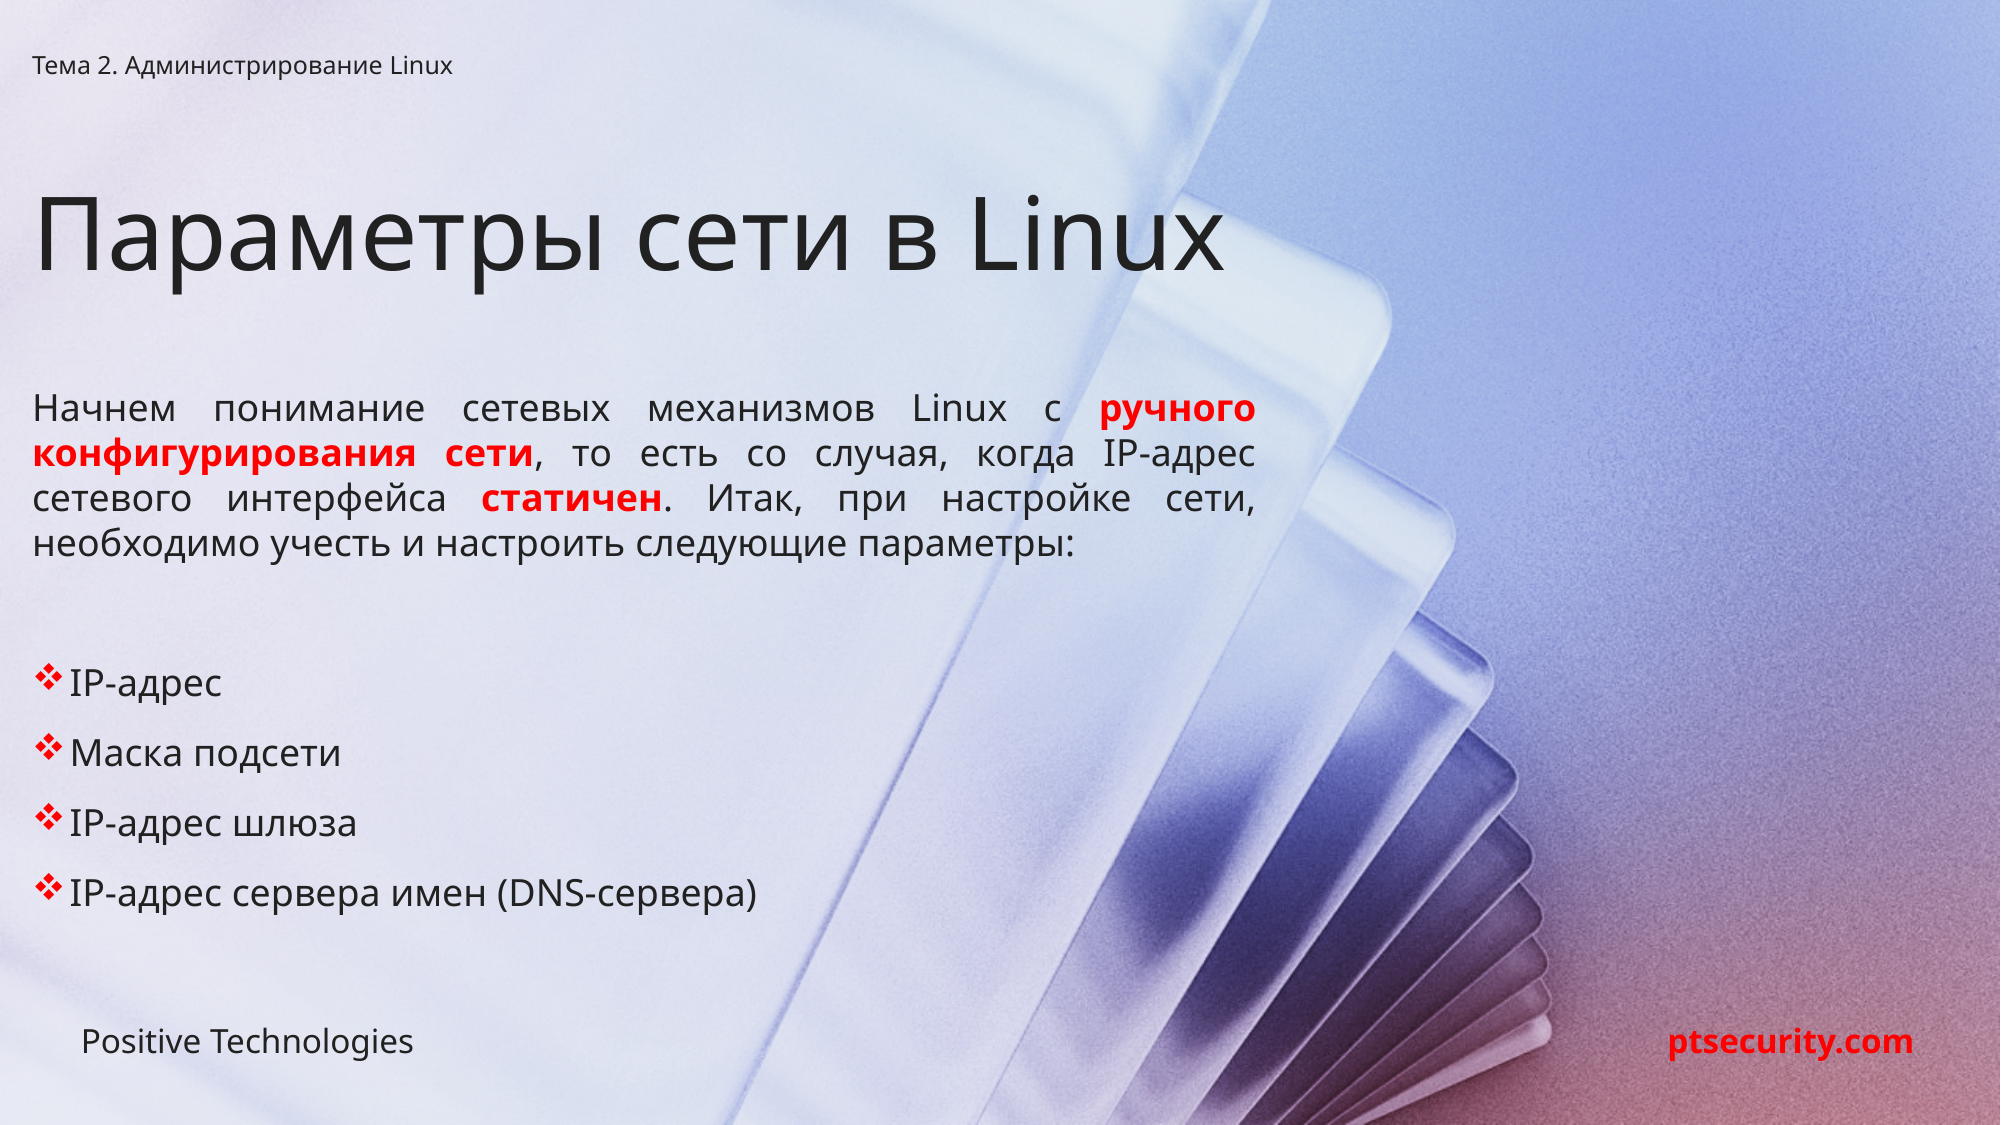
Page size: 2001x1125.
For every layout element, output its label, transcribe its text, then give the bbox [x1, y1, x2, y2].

text_box Тема 2. Администрирование Linux [17, 41, 513, 117]
list Начнем понимание сетевых механизмов Linux с ручного конфигурирования сети, то есть со случая, когда IP-адрес сетевого интерфейса статичен. Итак, при настройке сети, необходимо учесть и настроить следующие параметры: IP-адрес Маска подсети IP-адрес шлюза IP-адрес сервера имен (DNS-сервера) [17, 376, 1272, 1015]
picture [0, 0, 2000, 1125]
title Параметры сети в Linux [0, 145, 1272, 348]
